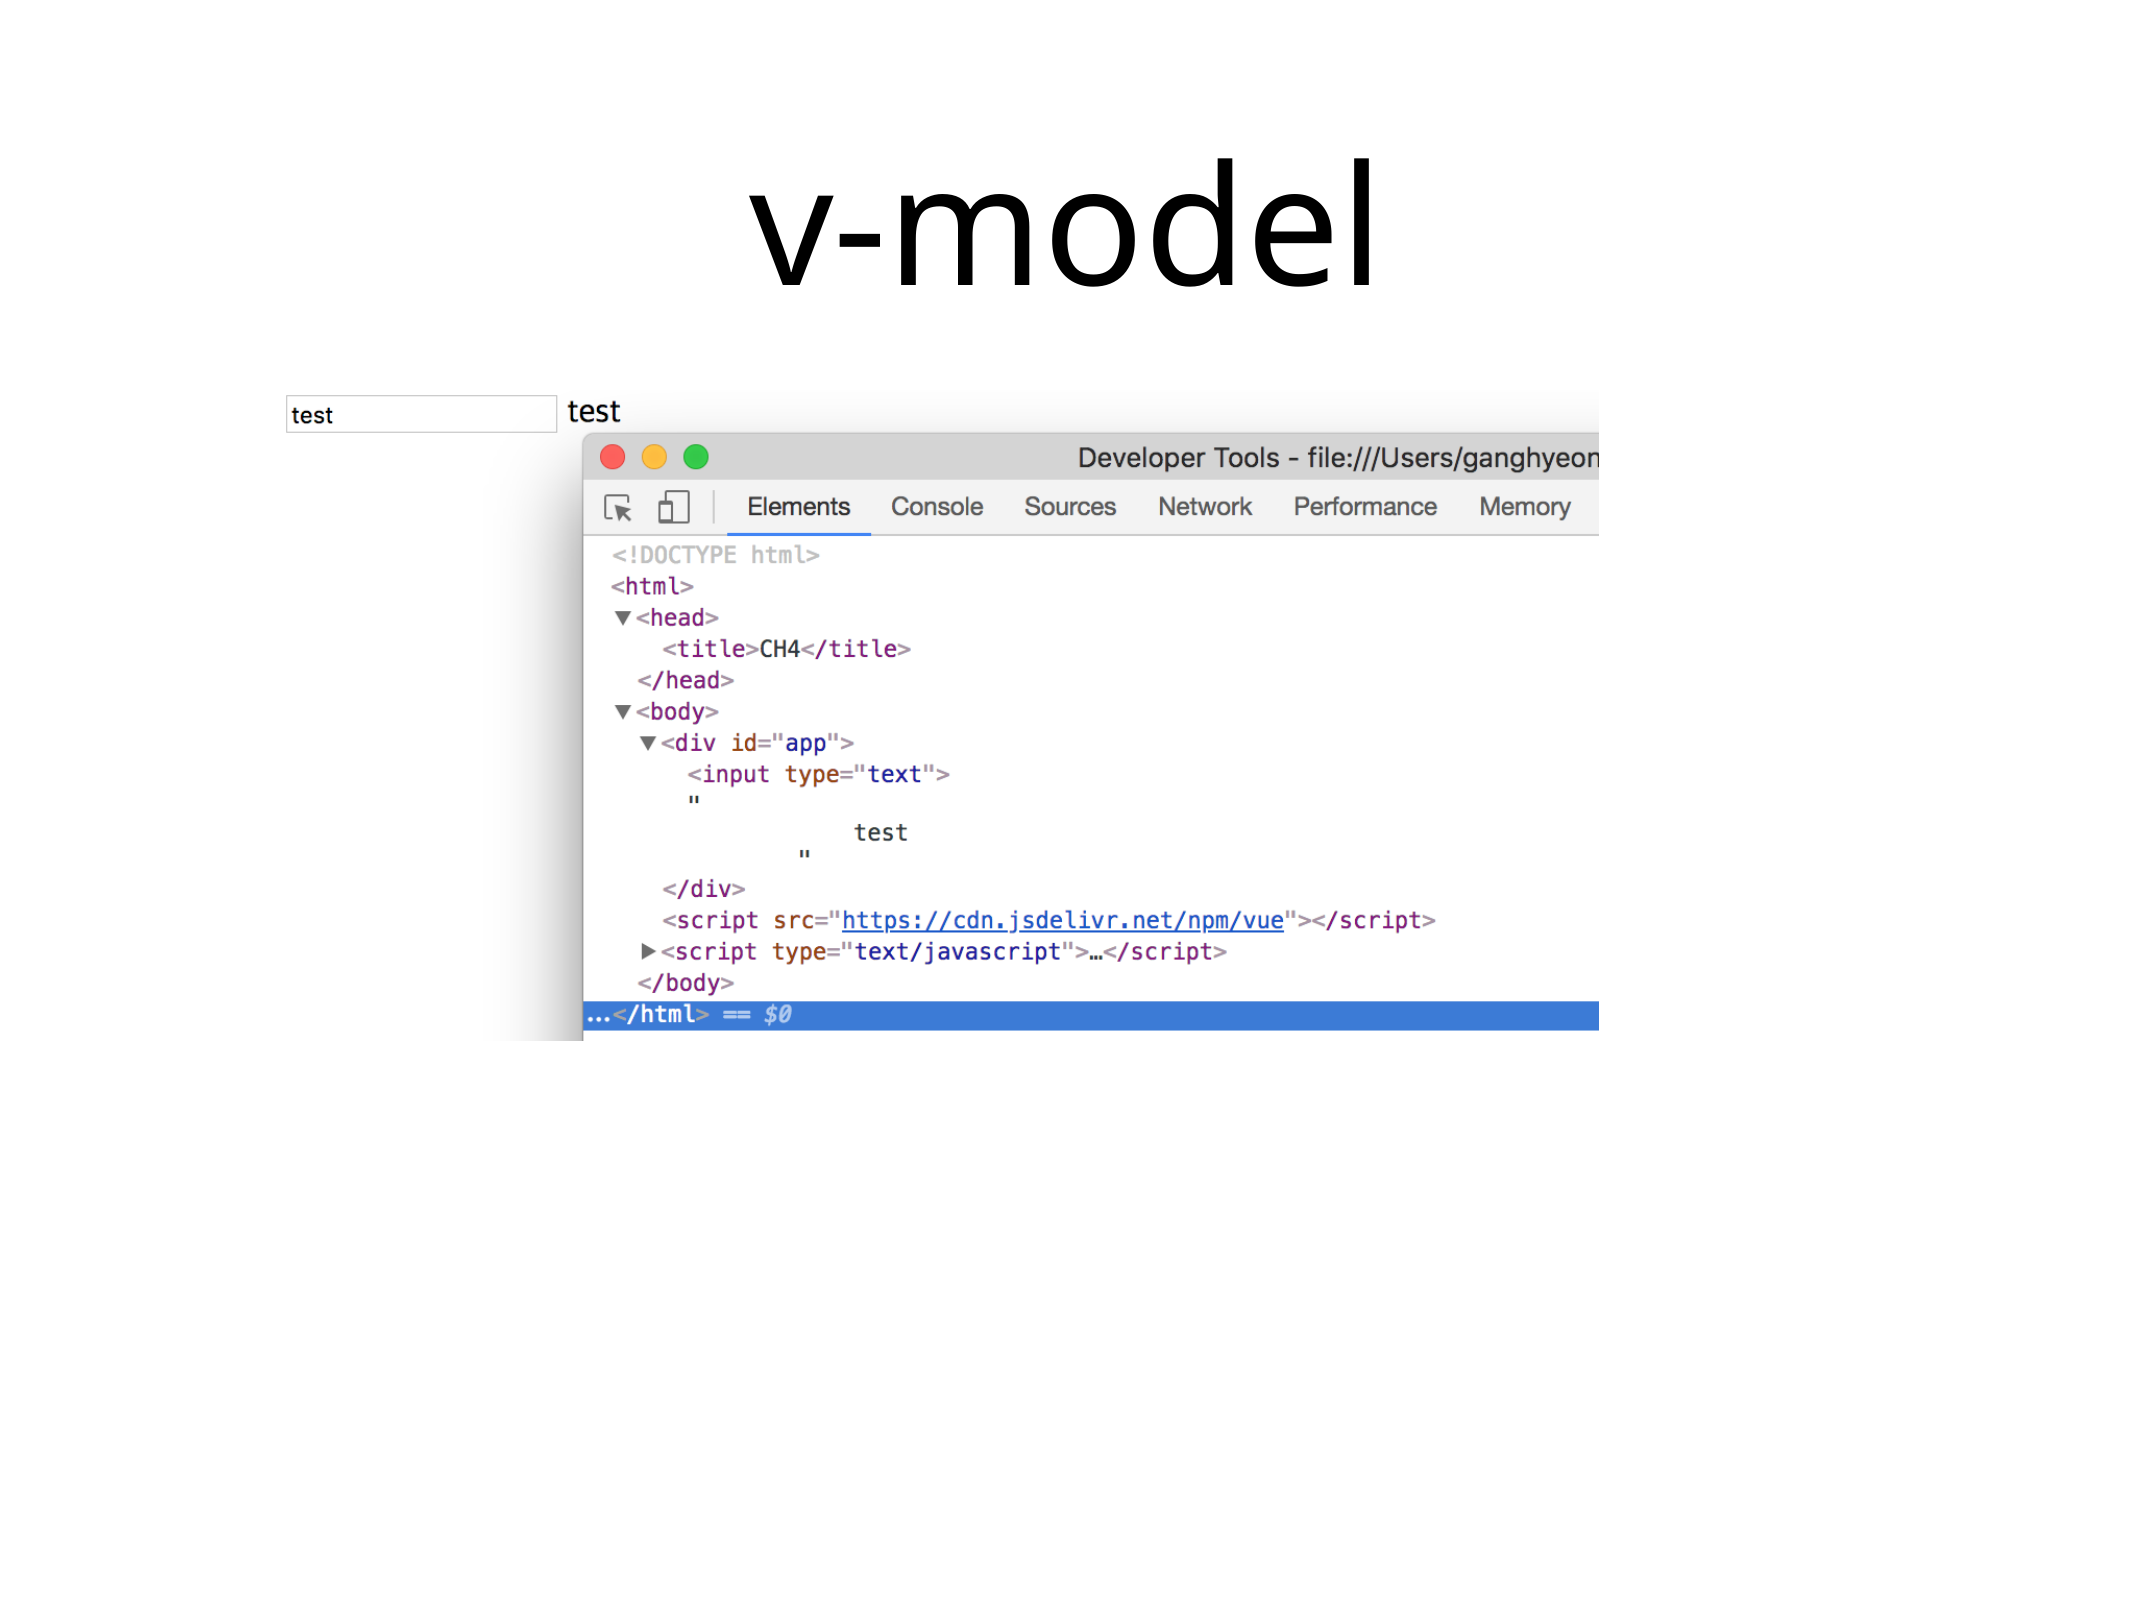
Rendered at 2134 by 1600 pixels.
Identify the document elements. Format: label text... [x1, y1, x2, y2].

title v-model [155, 41, 1978, 397]
picture [281, 390, 1599, 1041]
